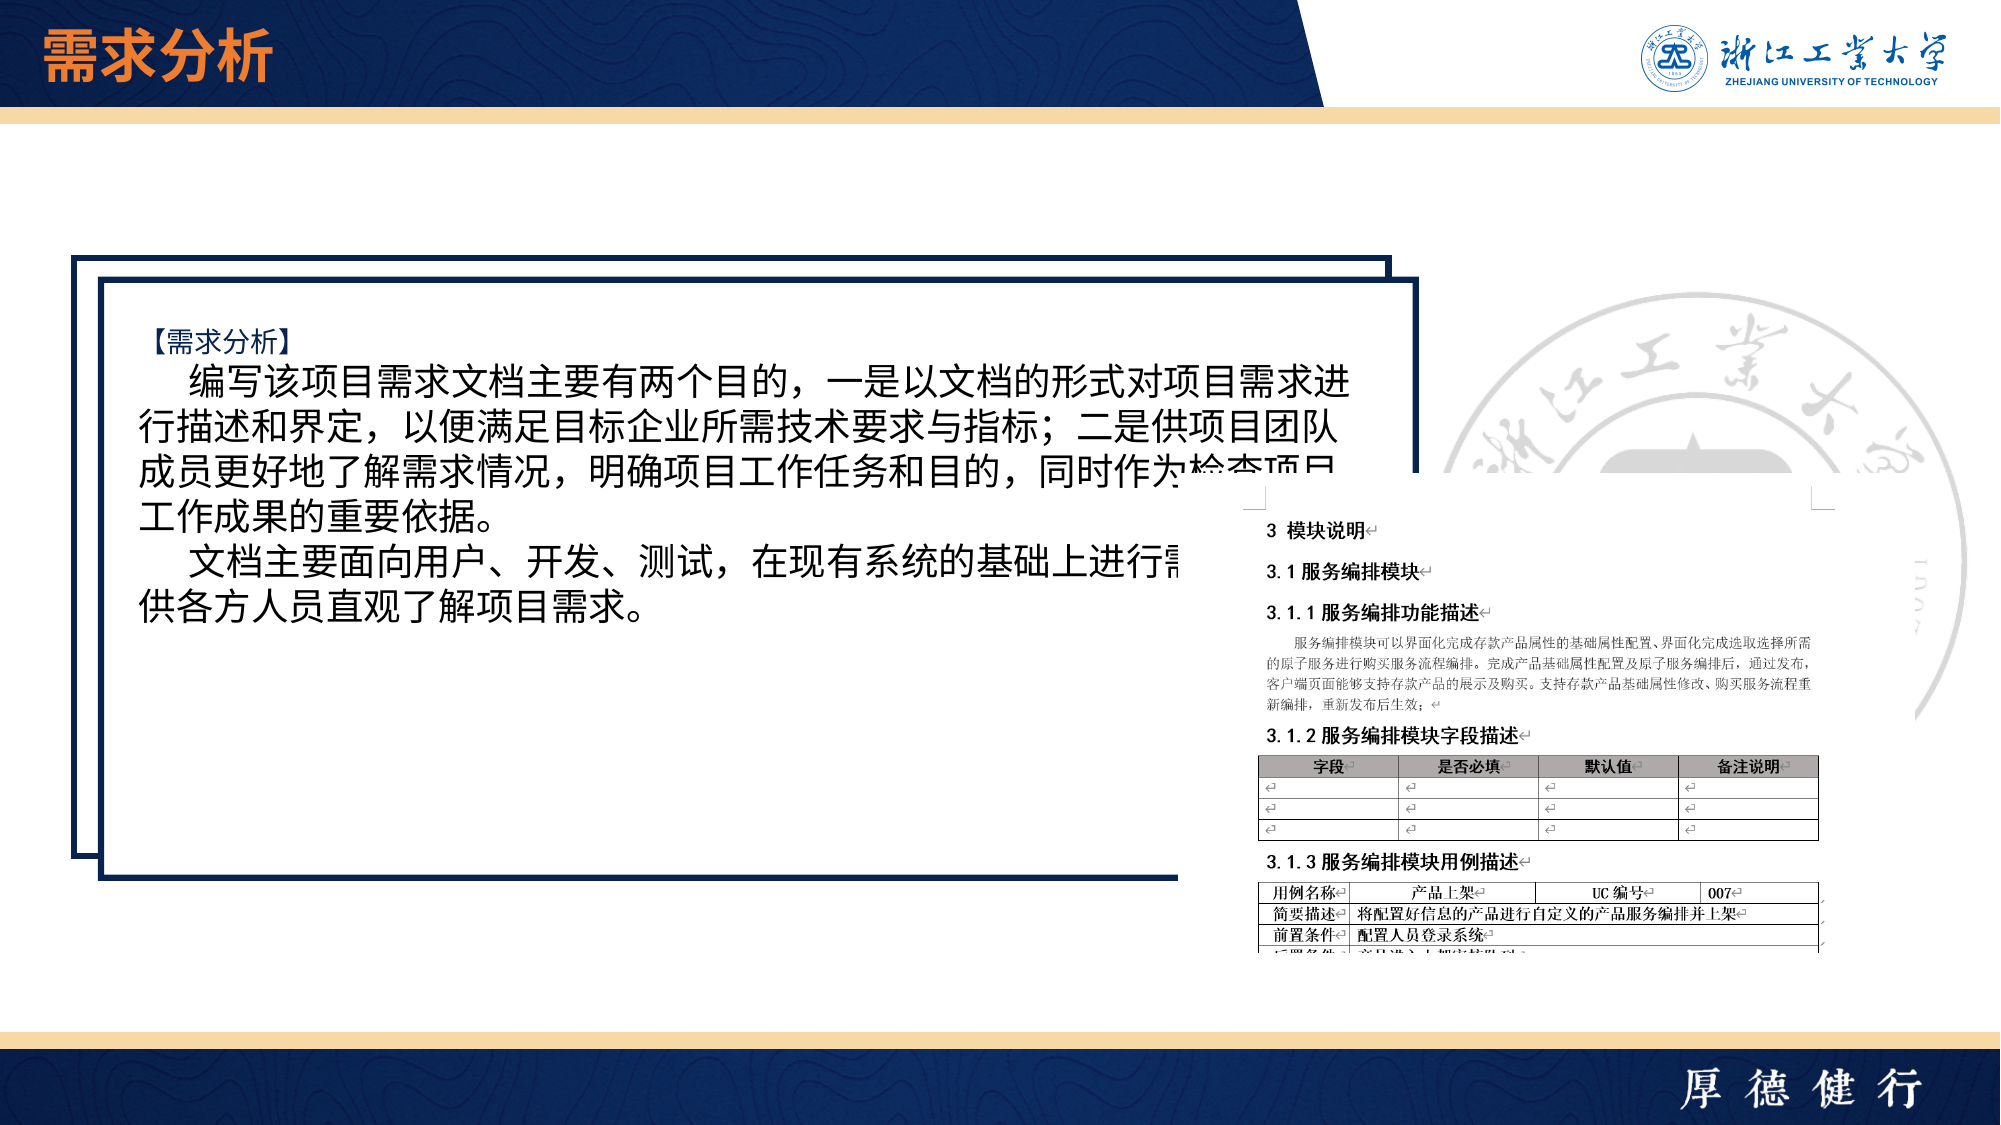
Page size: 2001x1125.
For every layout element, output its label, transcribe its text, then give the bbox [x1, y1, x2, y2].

picture [0, 0, 2001, 1125]
text_box [100, 278, 1385, 879]
text_box [73, 257, 1385, 857]
text_box 【需求分析】 编写该项目需求文档主要有两个目的，一是以文档的形式对项目需求进行描述和界定，以便满足目标企业所需技术要求与指标；二是供项目团队成员更好地了解需求情况，明确项目工作任务和目的，同时作为检查项目工作成果的重要依据。 文档主要面向用户、开发、测试，在现有系统的基础上进行需求描述，供各方人员直观了解项目需求。 [124, 299, 1374, 636]
